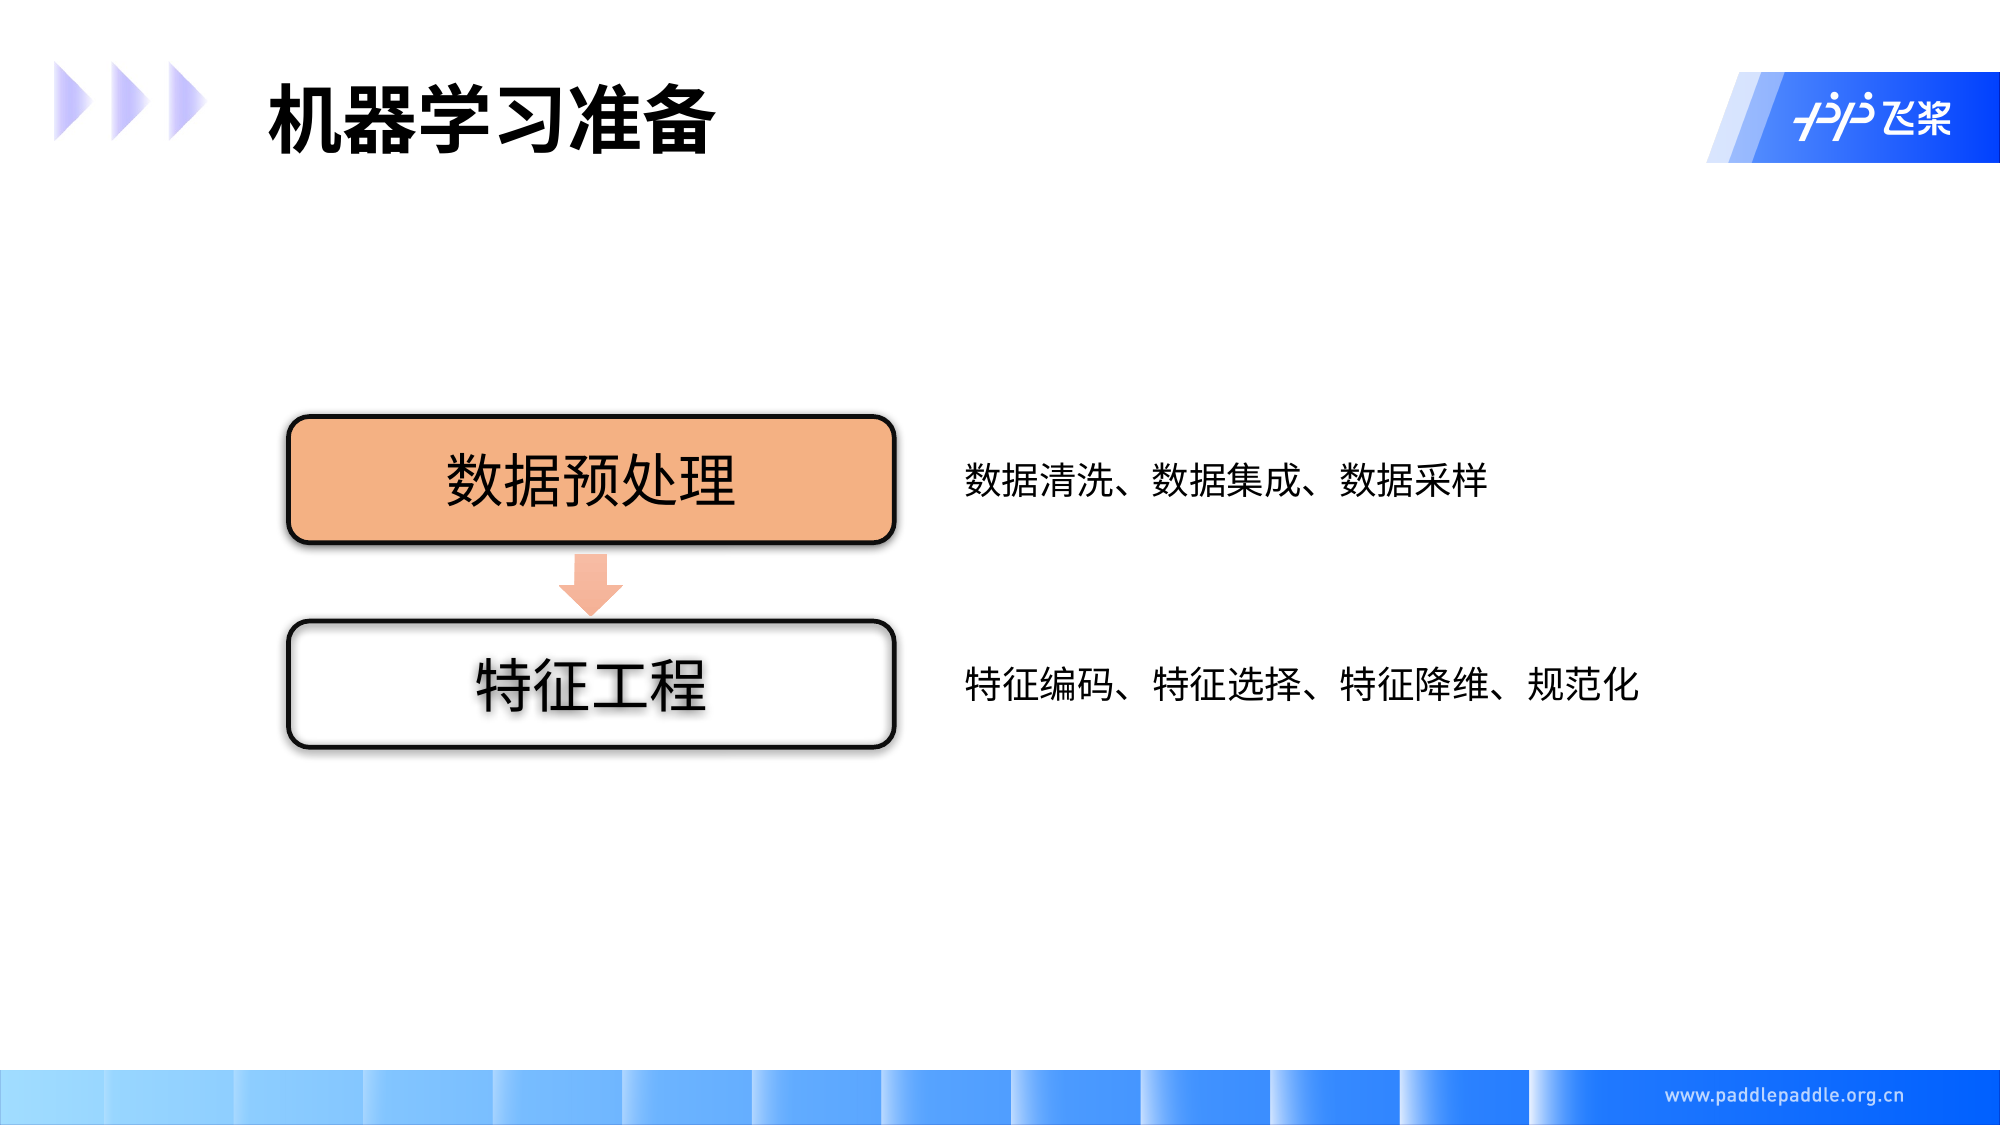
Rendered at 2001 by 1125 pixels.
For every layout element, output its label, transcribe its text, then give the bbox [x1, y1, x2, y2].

text_box [557, 553, 625, 618]
text_box 机器学习准备 [252, 65, 829, 171]
text_box 特征工程 [288, 621, 895, 748]
text_box 数据预处理 [288, 416, 895, 543]
picture [0, 1070, 2000, 1125]
text_box 特征编码、特征选择、特征降维、规范化 [949, 653, 1655, 714]
picture [1679, 72, 2000, 163]
text_box 数据清洗、数据集成、数据采样 [949, 449, 1505, 510]
